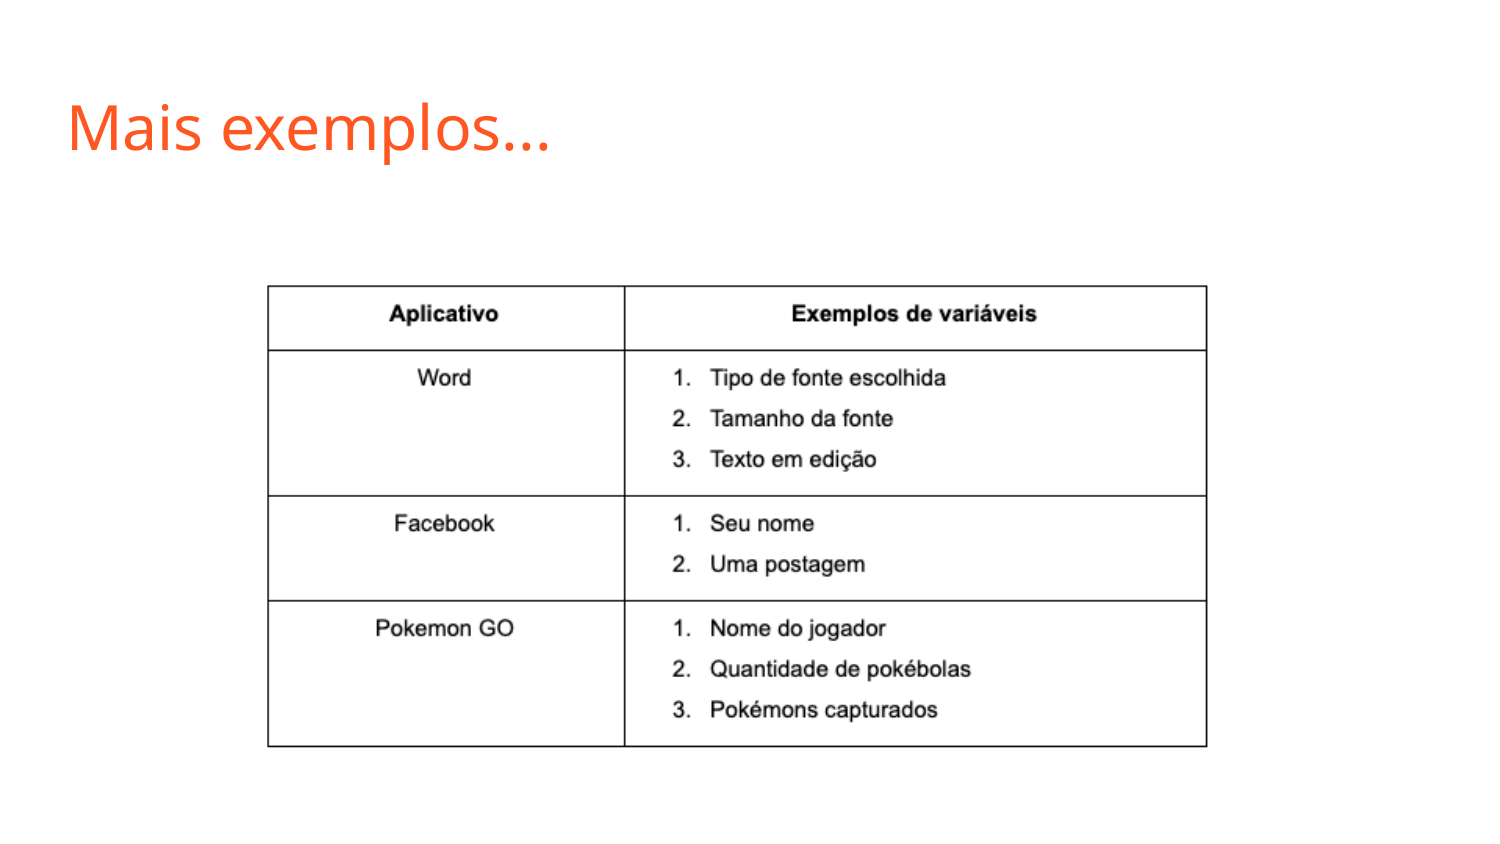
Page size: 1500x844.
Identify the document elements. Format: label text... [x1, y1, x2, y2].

picture [241, 269, 1228, 760]
title Mais exemplos... [51, 72, 1449, 167]
